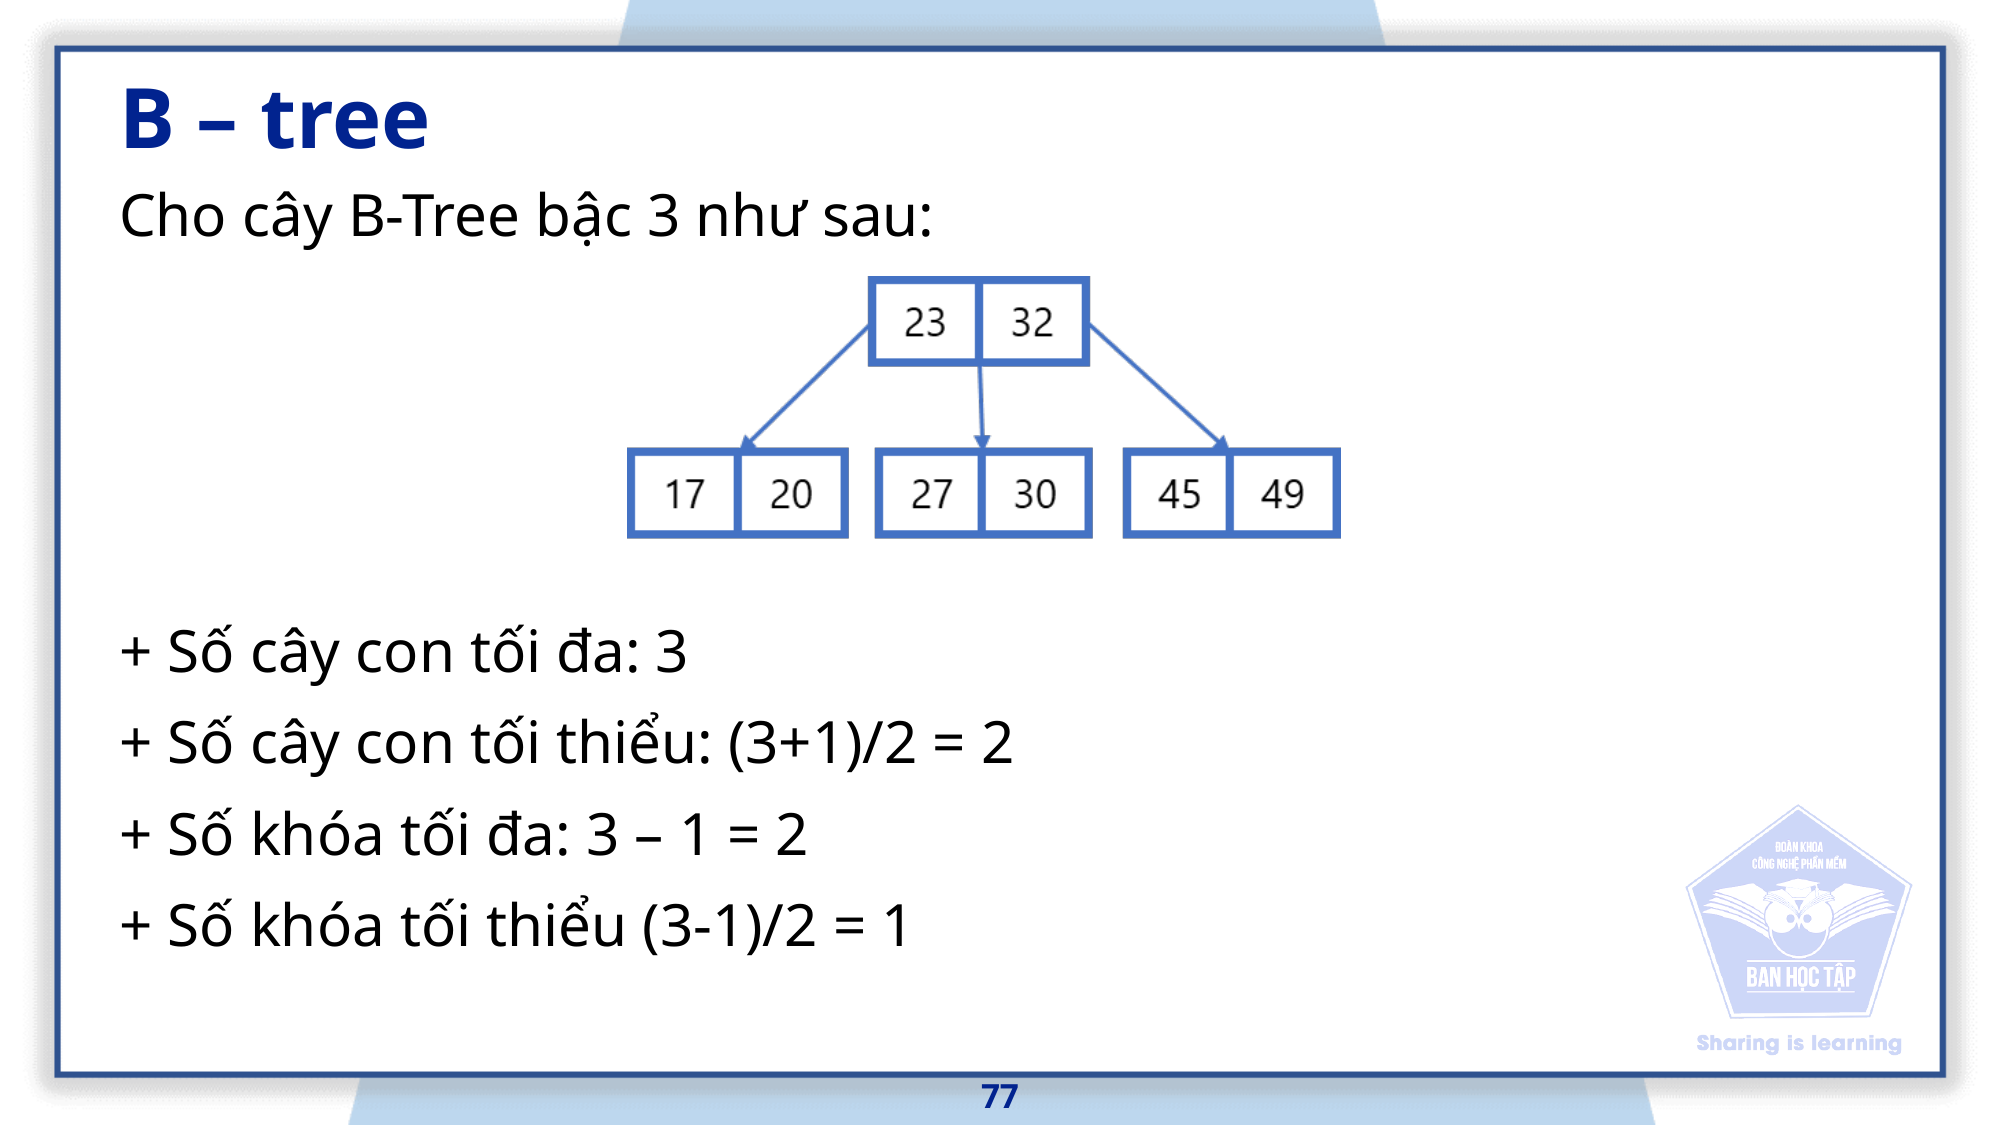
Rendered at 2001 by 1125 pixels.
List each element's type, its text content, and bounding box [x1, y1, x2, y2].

title B – tree [104, 54, 1896, 170]
picture [627, 276, 1341, 540]
picture [0, 0, 2001, 1125]
text_box Cho cây B-Tree bậc 3 như sau: + Số cây con tối đa: 3 + Số cây con tối thiểu: (3+1)/2 = 2 + Số khóa tối đa: 3 – 1 = 2 + Số khóa tối thiểu (3-1)/2 = 1 [104, 170, 1896, 1125]
